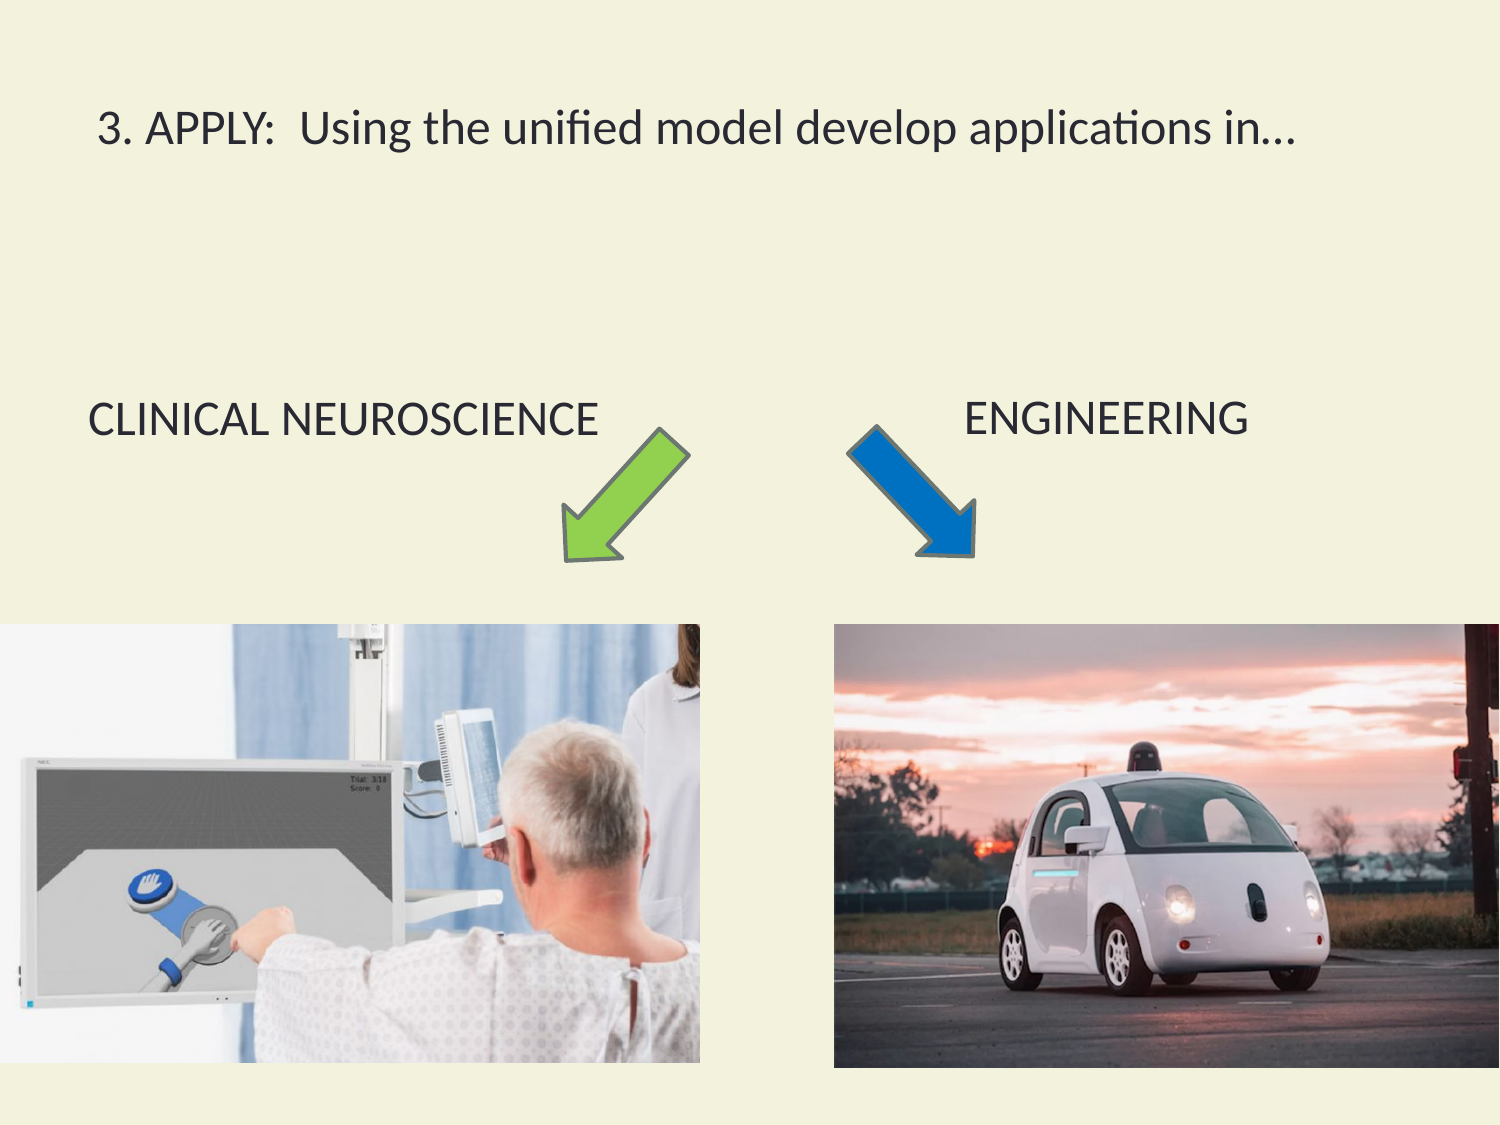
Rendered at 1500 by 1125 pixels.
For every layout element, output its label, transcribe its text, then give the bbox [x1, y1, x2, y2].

text_box [561, 426, 691, 563]
picture [834, 624, 1499, 1069]
text_box ENGINEERING [949, 377, 1265, 453]
text_box [845, 424, 977, 559]
text_box 3. APPLY: Using the unified model develop applications in… [81, 87, 1323, 163]
text_box CLINICAL NEUROSCIENCE [73, 377, 615, 453]
picture [0, 624, 701, 1063]
